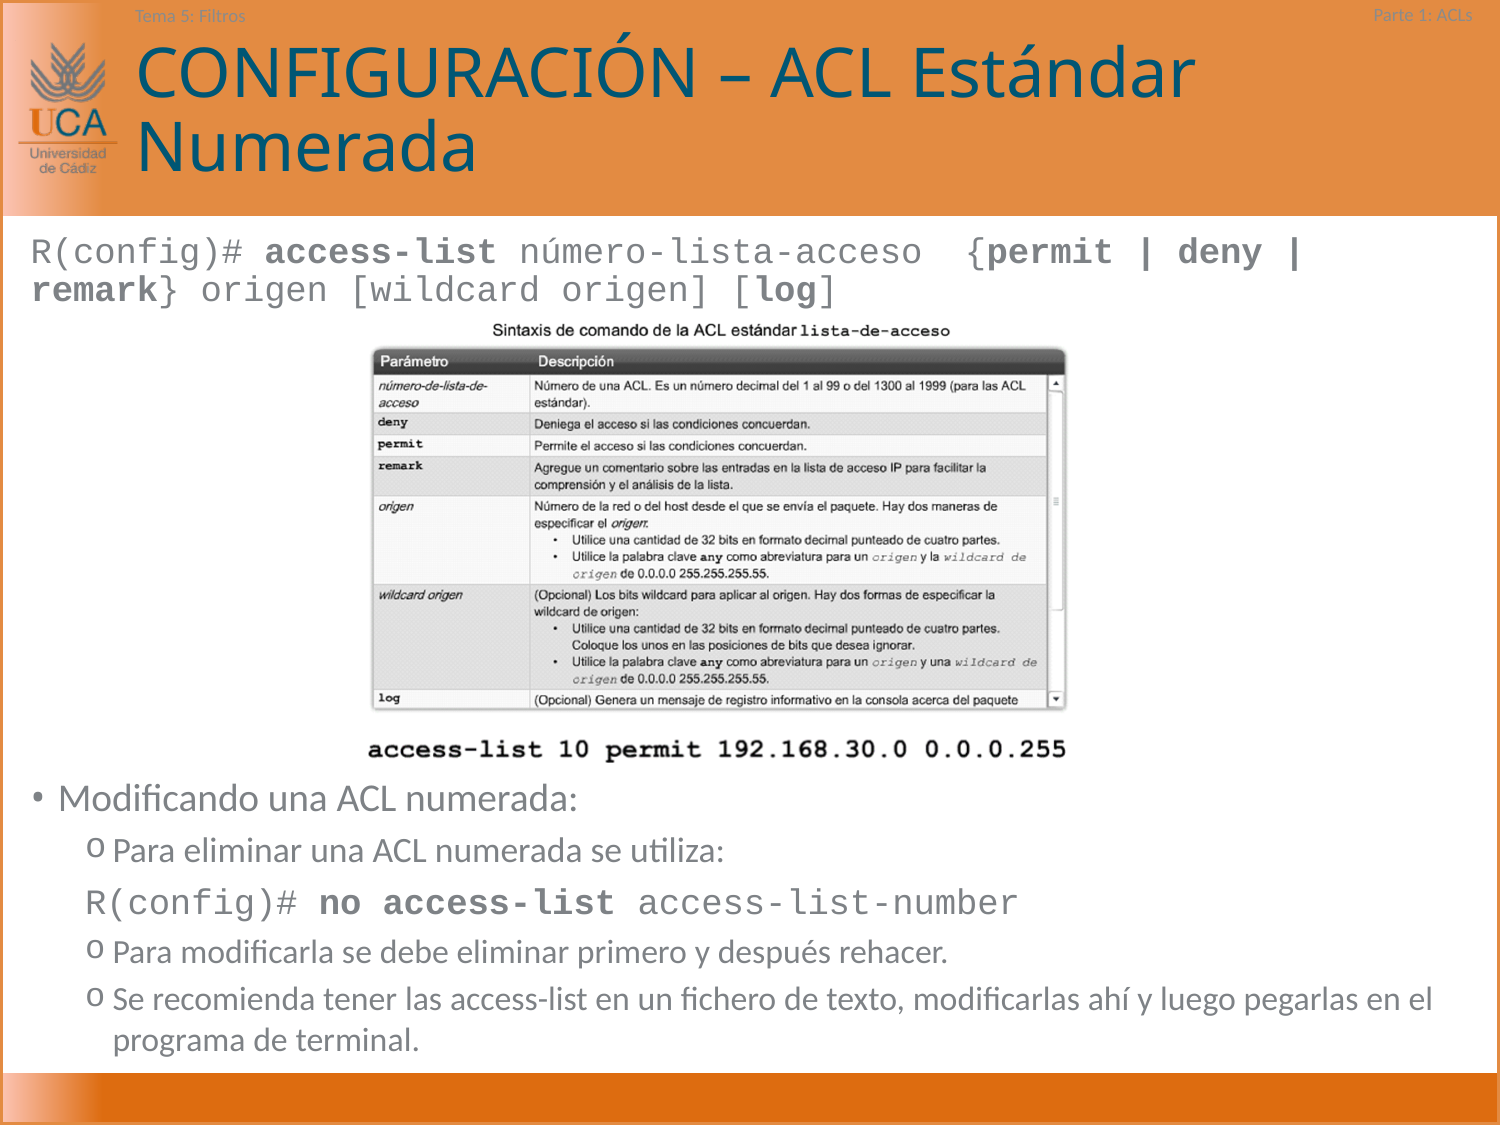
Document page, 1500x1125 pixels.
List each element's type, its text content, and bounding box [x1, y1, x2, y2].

title CONFIGURACIÓN – ACL Estándar Numerada [120, 48, 1488, 176]
picture [363, 739, 1103, 766]
picture [368, 318, 1074, 717]
list R(config)# access-list número-lista-acceso {permit | deny | remark} origen [wildcard origen] [log] Modificando una ACL numerada: Para eliminar una ACL numerada se utiliza: R(config)# no access-list access-list-number Para modificarla se debe eliminar primero y después rehacer. Se recomienda tener las access-list en un fichero de texto, modificarlas ahí y luego pegarlas en el programa de terminal. [15, 225, 1488, 1074]
picture [15, 40, 121, 176]
